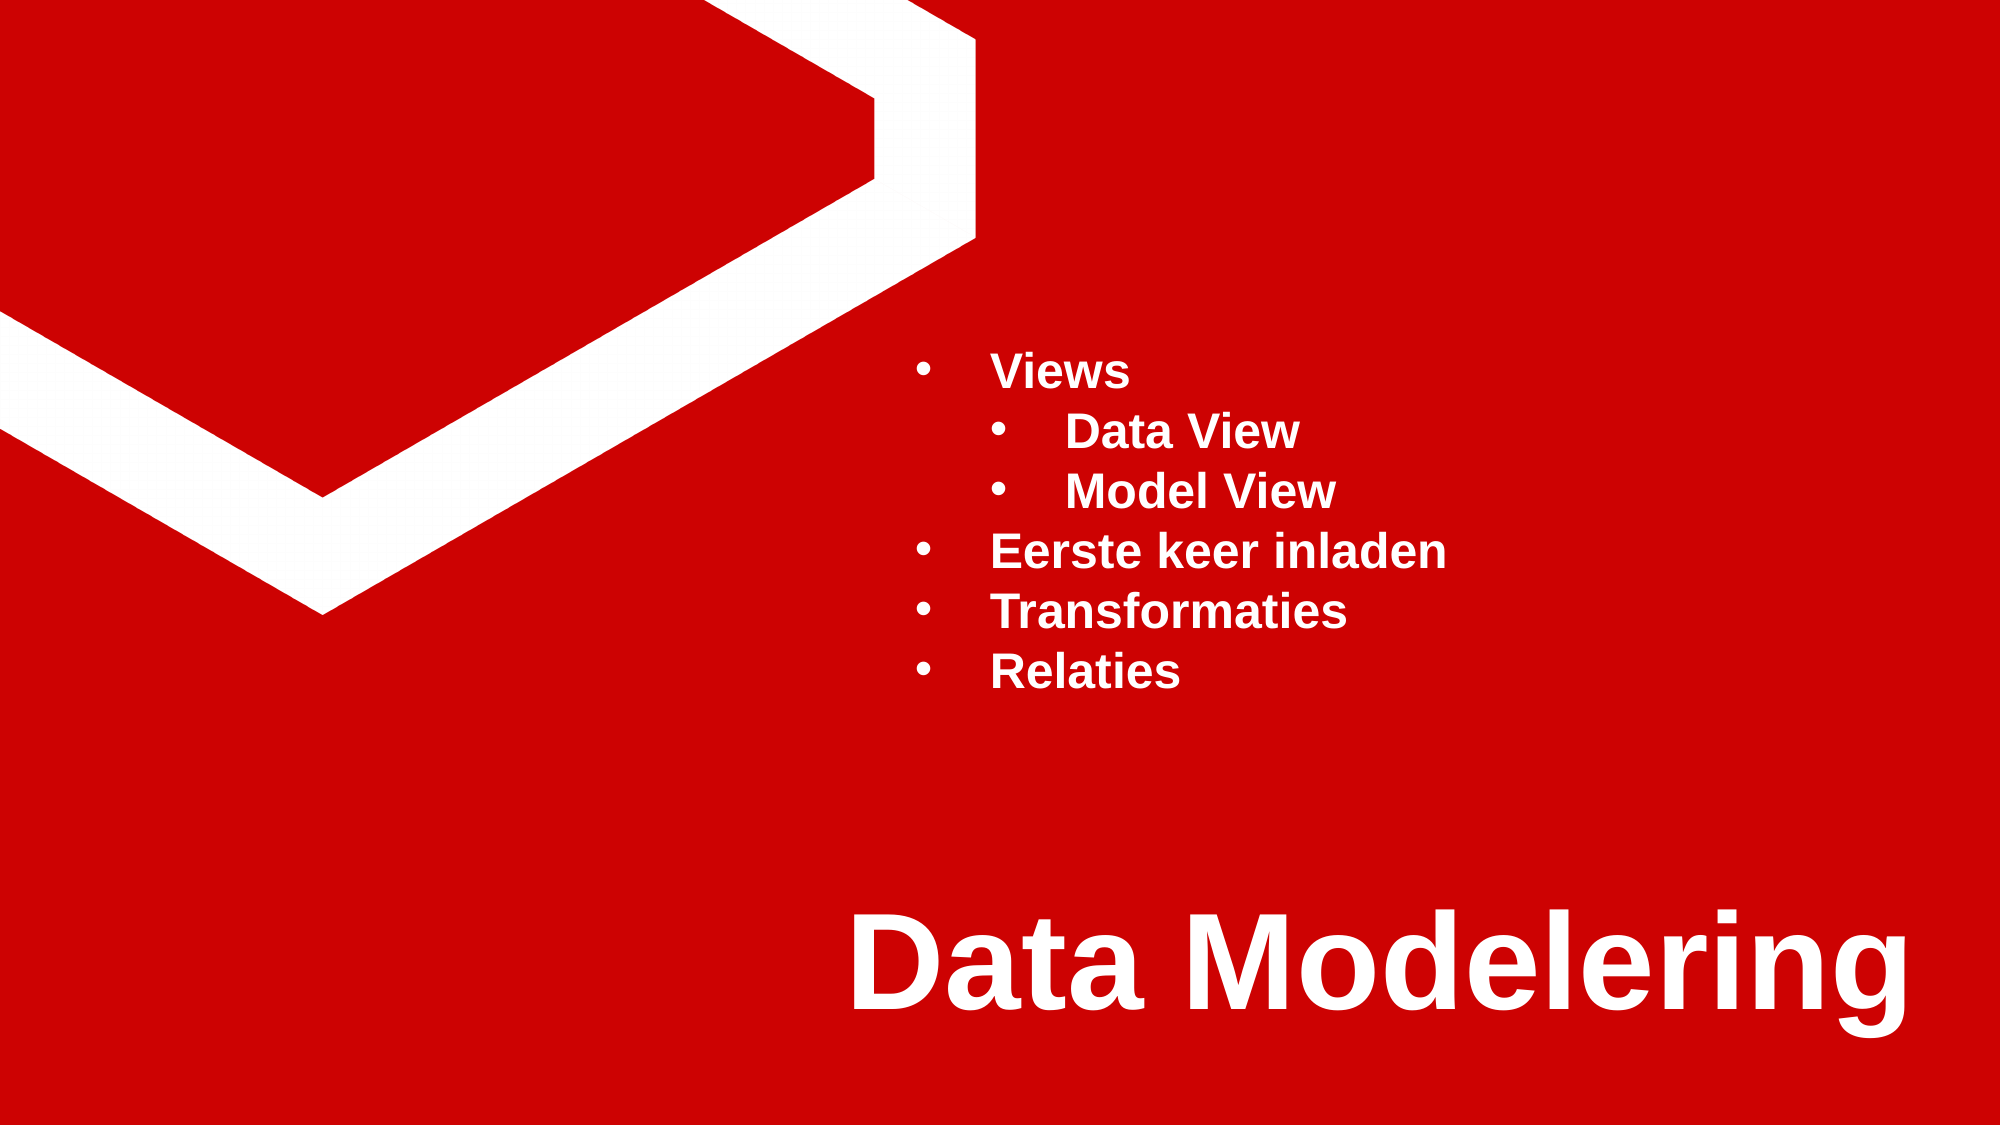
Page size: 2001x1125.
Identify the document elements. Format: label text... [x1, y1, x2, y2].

picture [0, 0, 976, 615]
list Data Modelering [724, 867, 1931, 1068]
text_box Views Data View Model View Eerste keer inladen Transformaties Relaties [899, 330, 1916, 766]
